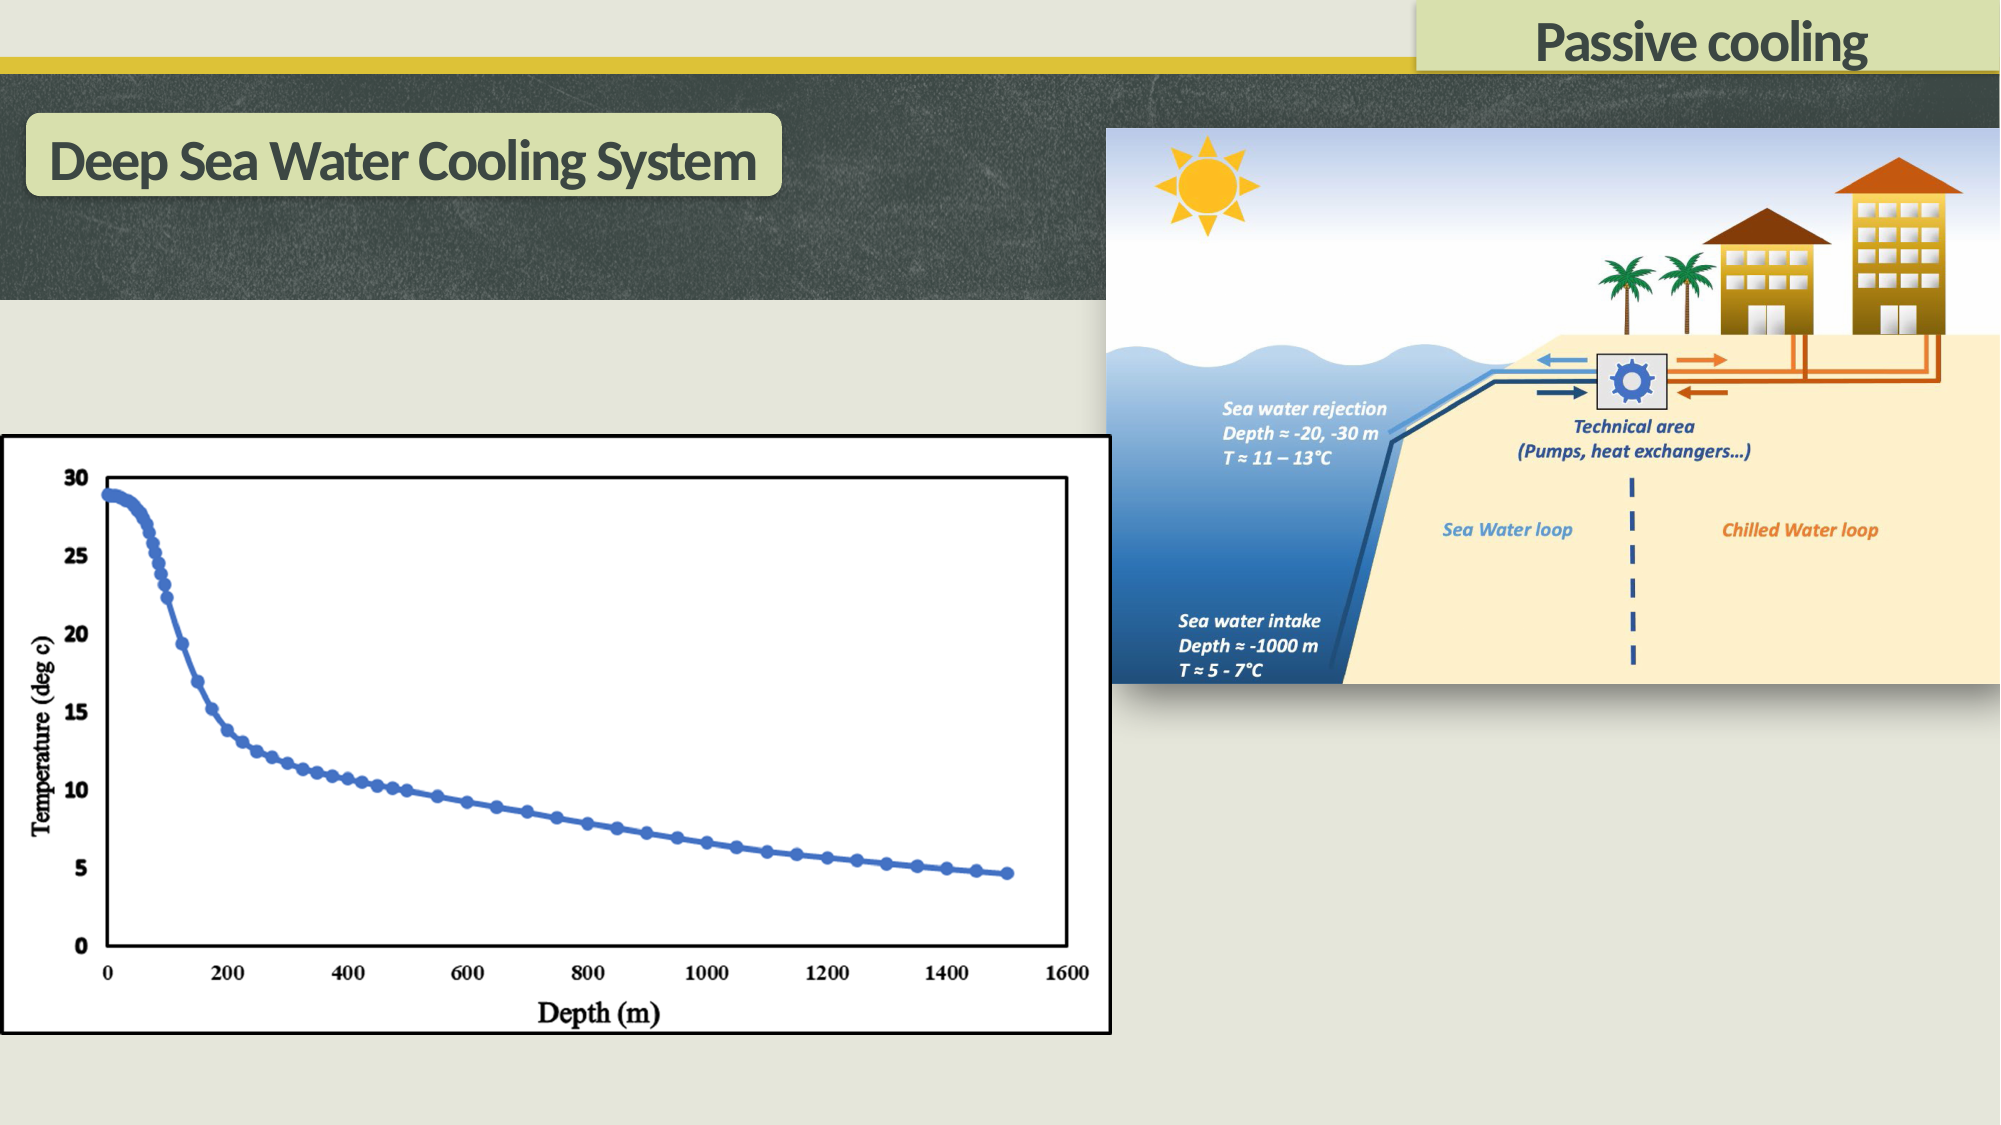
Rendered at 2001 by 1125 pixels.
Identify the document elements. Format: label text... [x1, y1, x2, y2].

picture [0, 74, 2000, 1035]
text_box Passive cooling [1415, 0, 2000, 72]
text_box Deep Sea Water Cooling System [24, 111, 783, 198]
